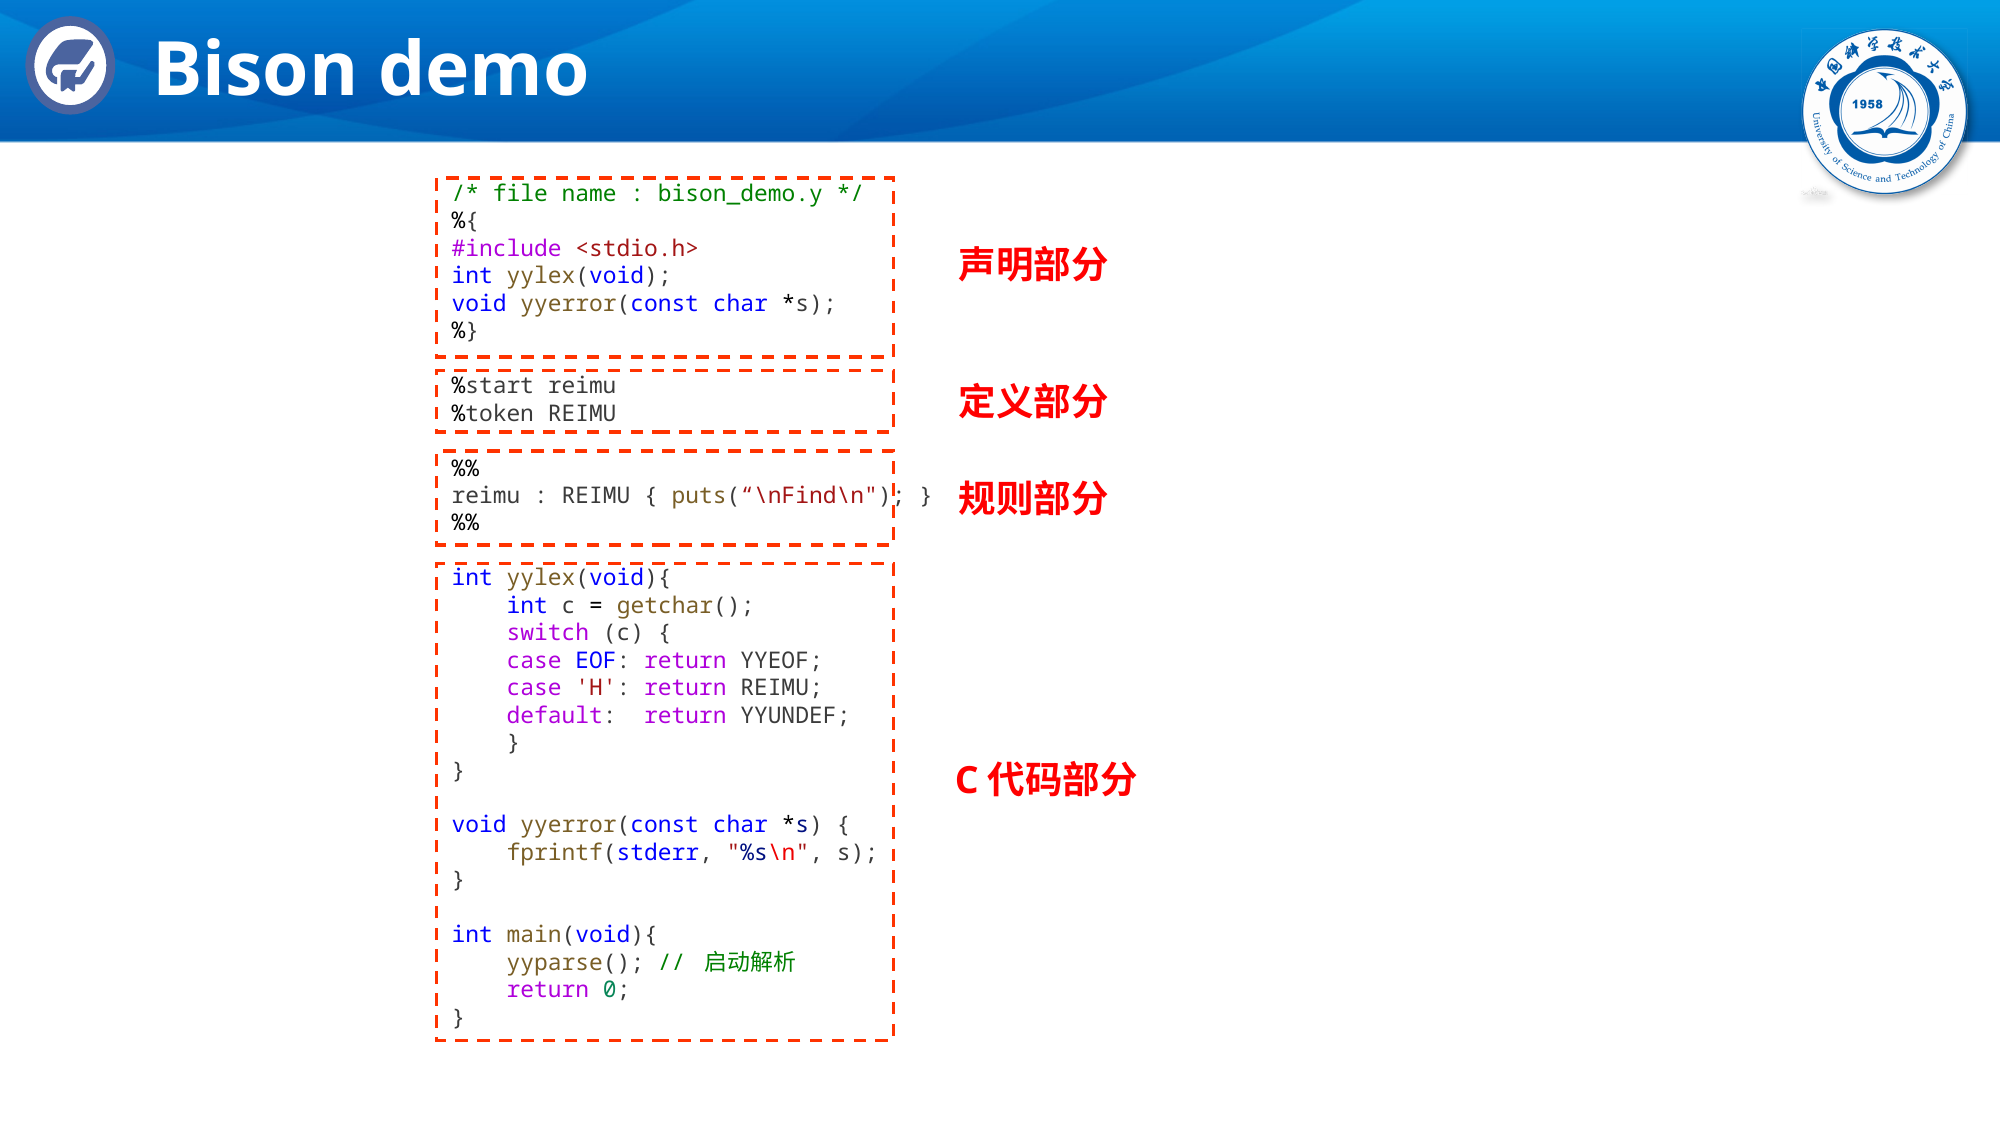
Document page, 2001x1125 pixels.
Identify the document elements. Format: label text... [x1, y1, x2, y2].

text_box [436, 170, 1151, 1125]
picture [0, 0, 2000, 204]
title Bison demo [137, 10, 1707, 132]
